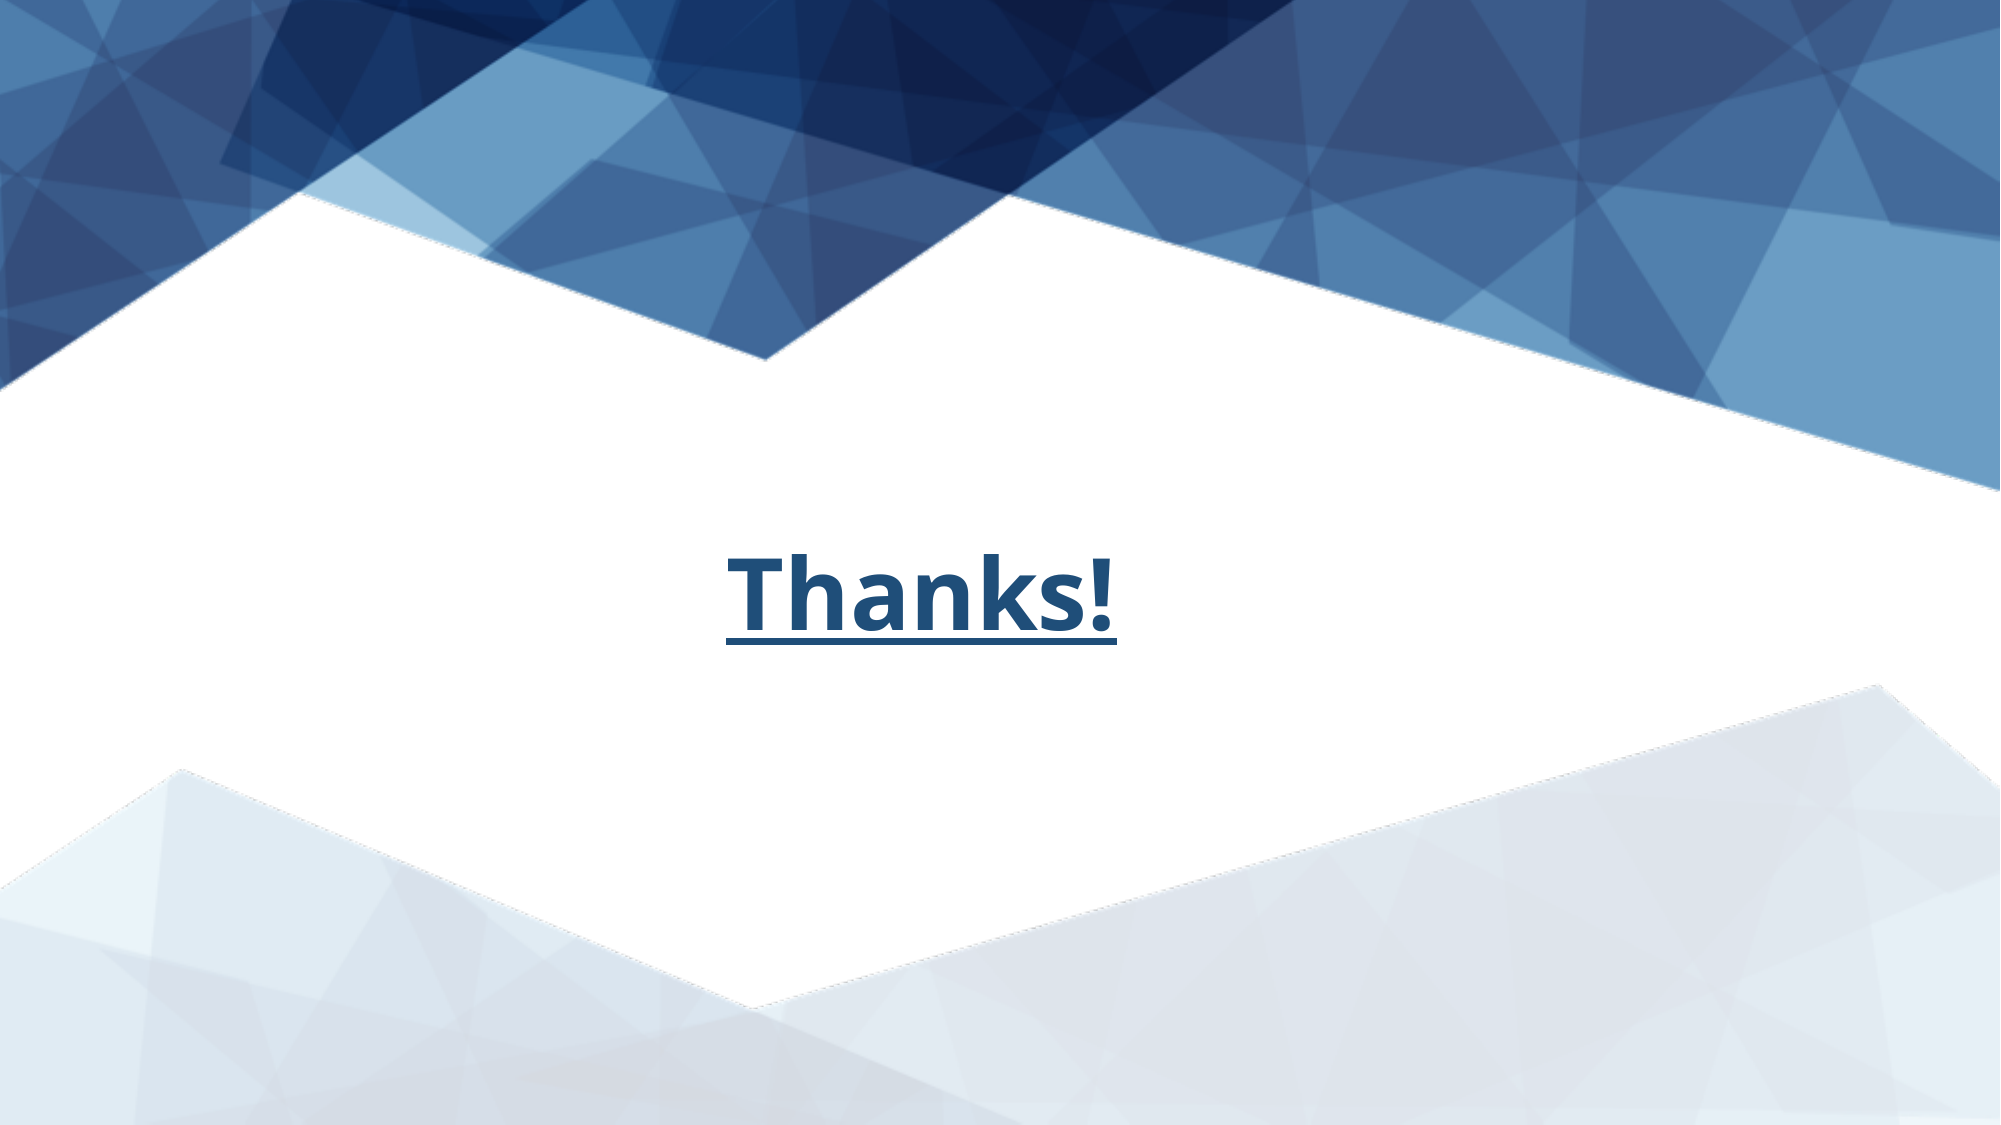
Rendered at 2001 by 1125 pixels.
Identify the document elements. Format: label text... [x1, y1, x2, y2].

text_box Thanks! [471, 522, 1372, 658]
picture [0, 0, 2000, 1125]
